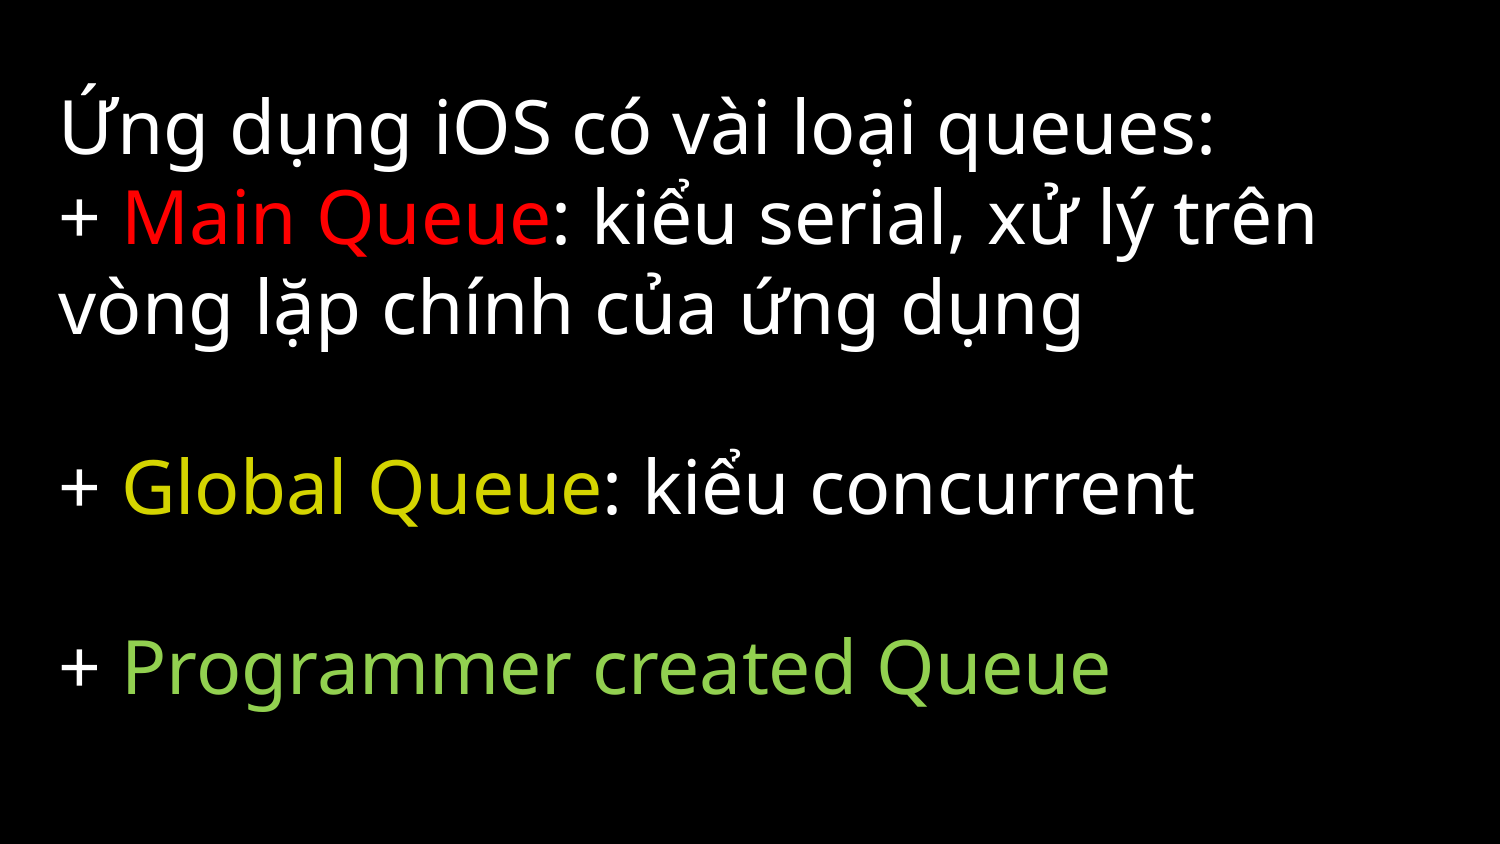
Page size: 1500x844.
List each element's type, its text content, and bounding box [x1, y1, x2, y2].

title Ứng dụng iOS có vài loại queues: + Main Queue: kiểu serial, xử lý trên vòng lặp chính của ứng dụng + Global Queue: kiểu concurrent + Programmer created Queue [43, 71, 1457, 747]
